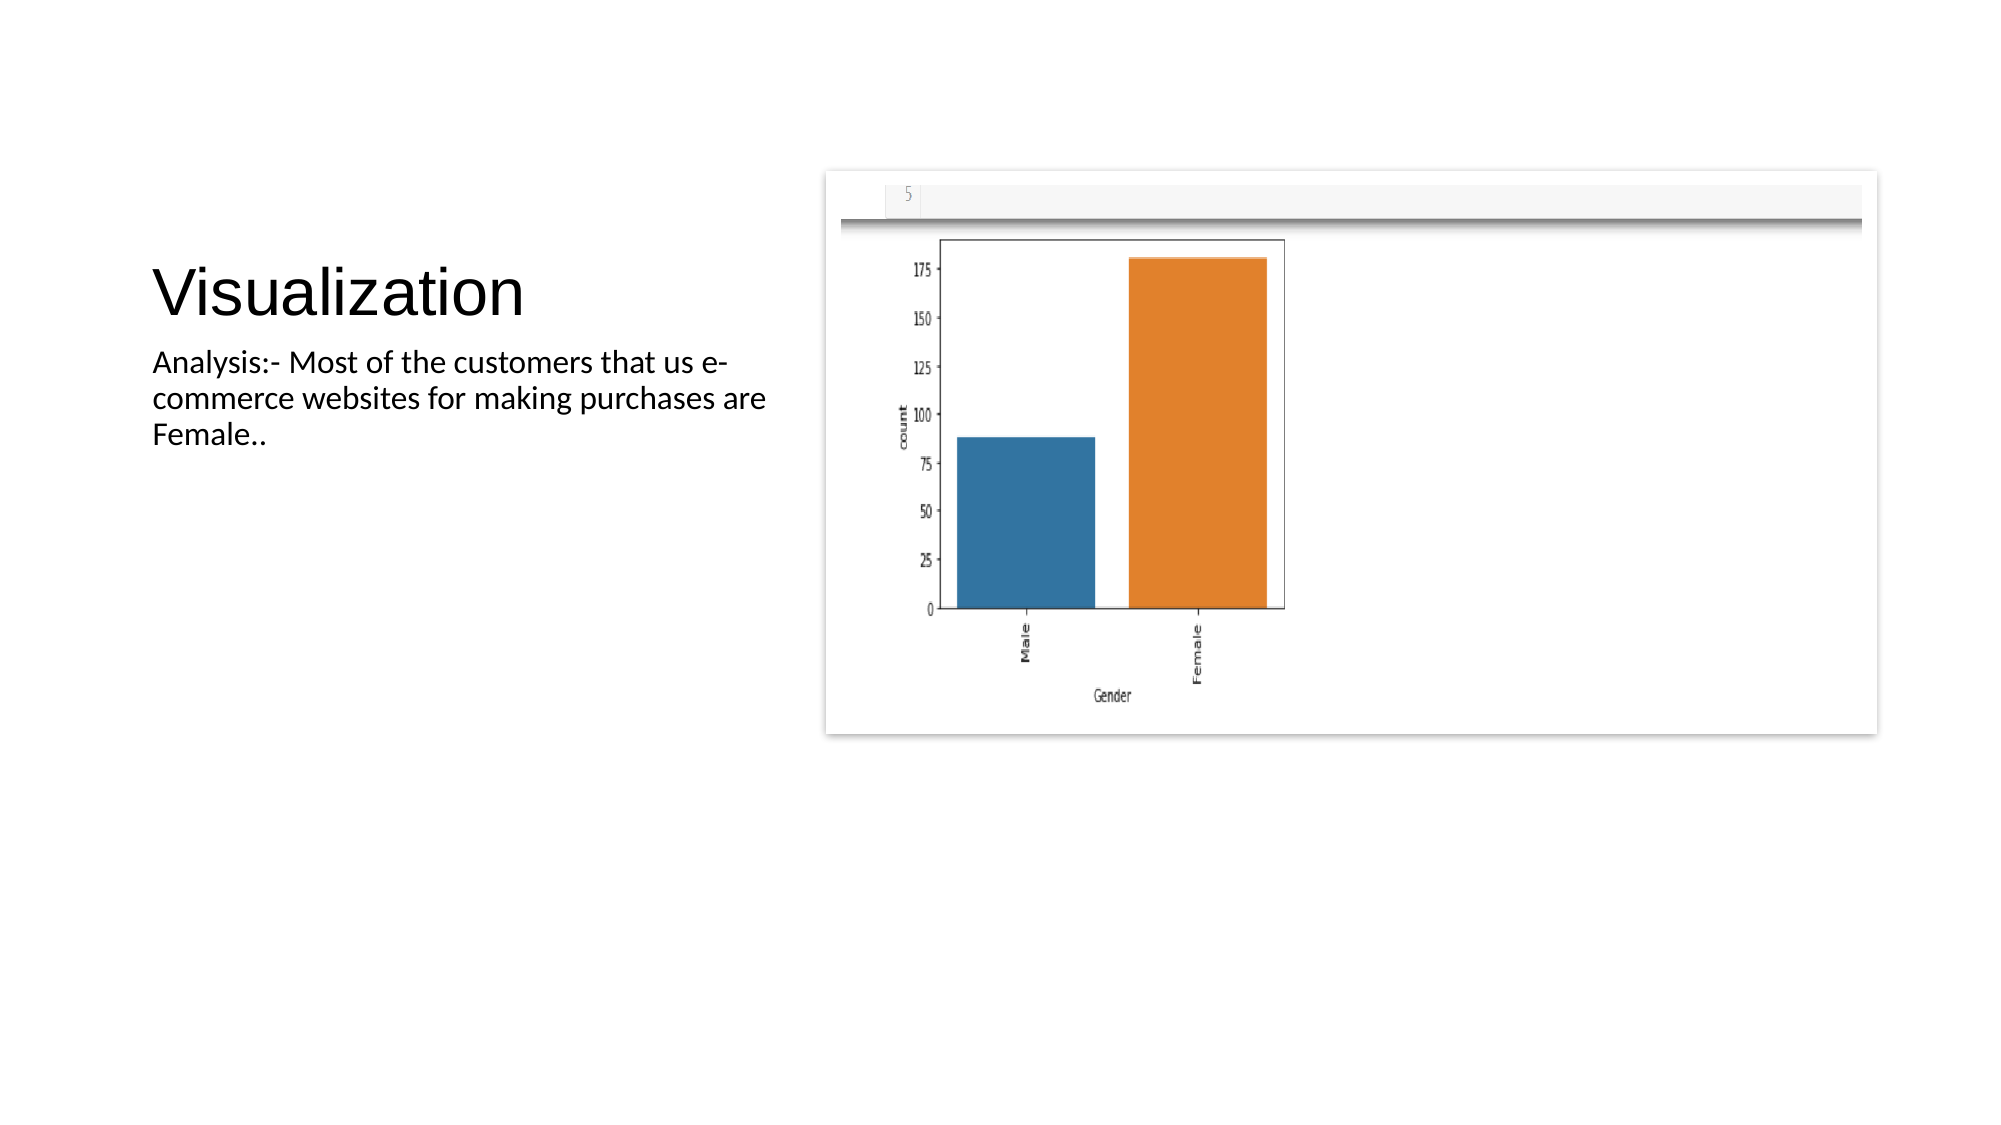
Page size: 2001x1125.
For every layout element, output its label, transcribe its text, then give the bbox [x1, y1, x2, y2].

list Analysis:- Most of the customers that us e-commerce websites for making purchases are Female.. [137, 337, 783, 467]
picture [840, 185, 1863, 720]
title Visualization [137, 75, 783, 337]
